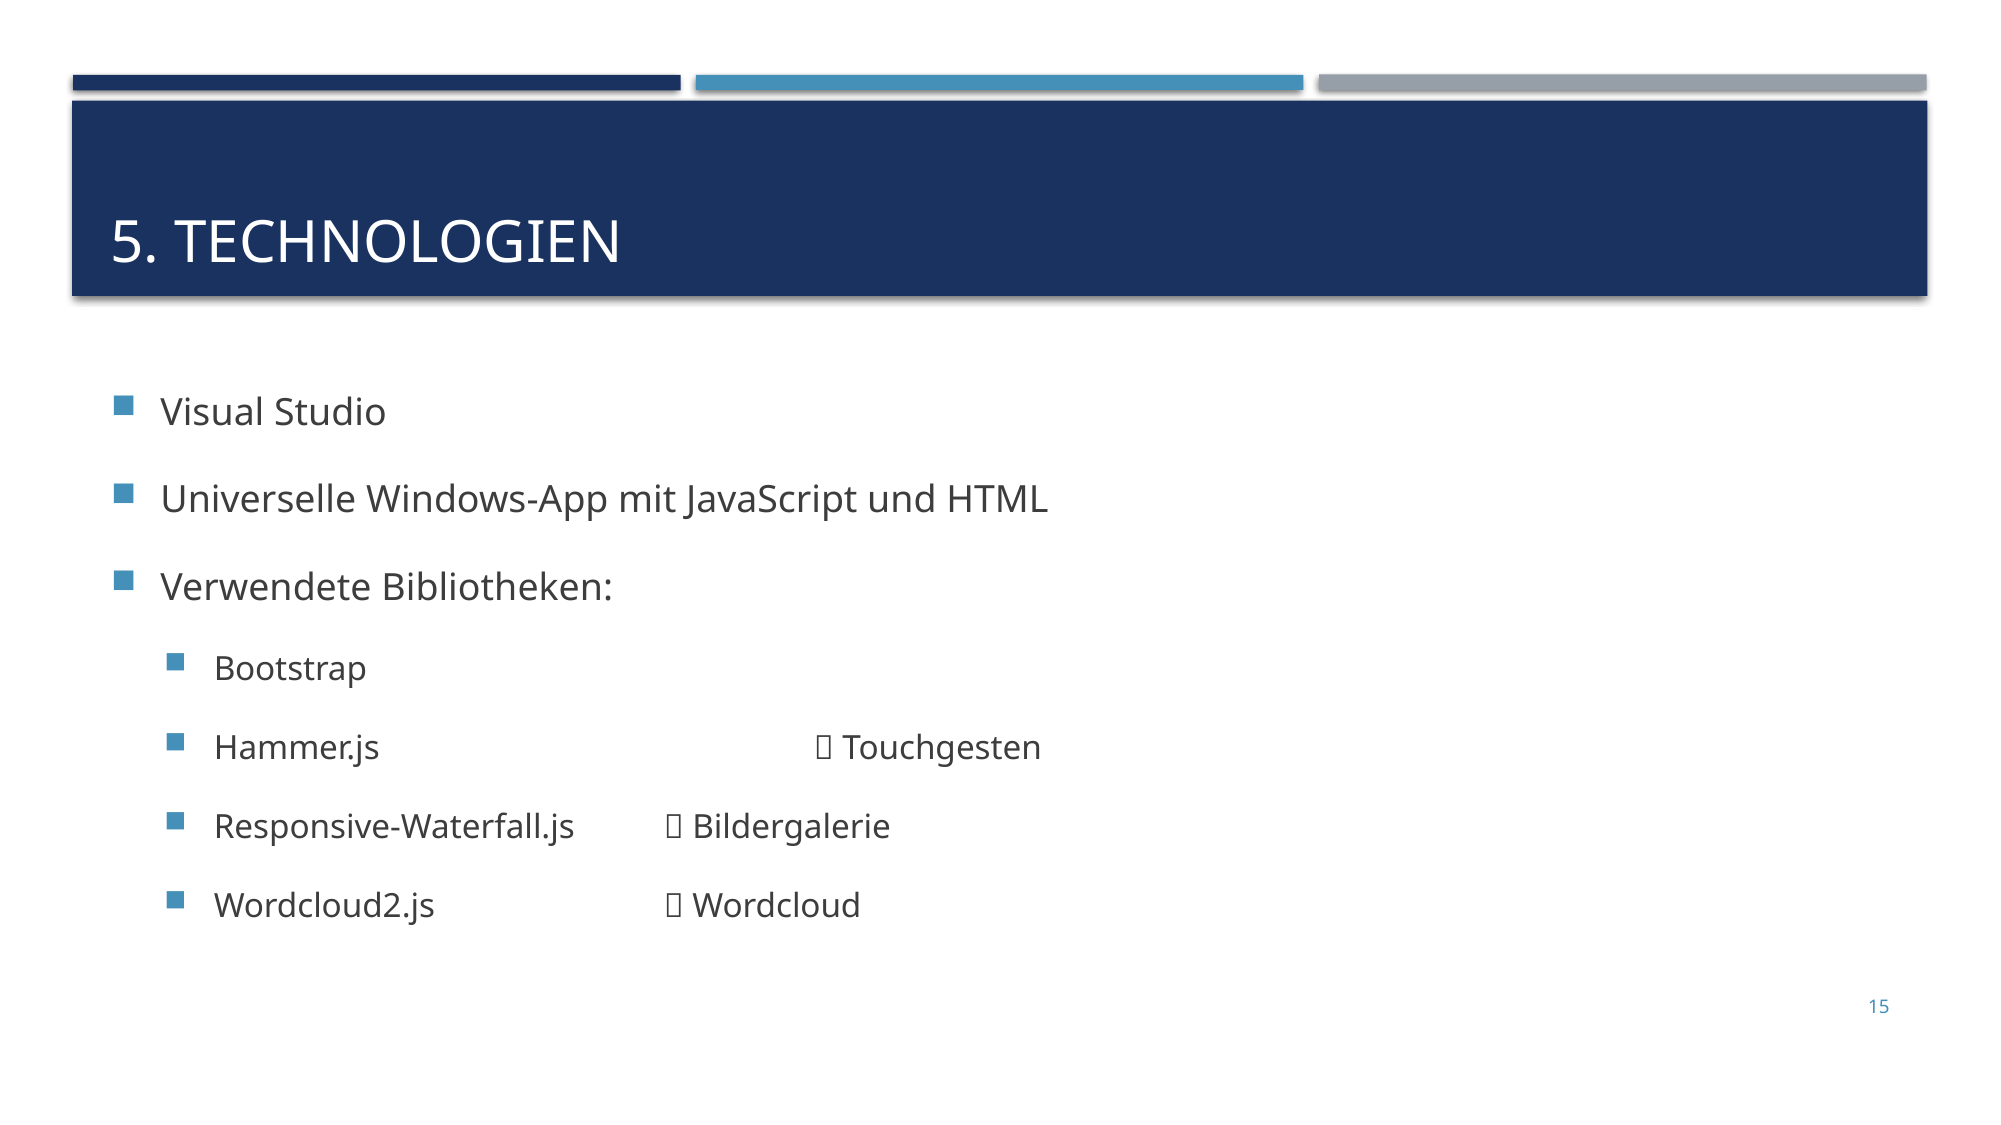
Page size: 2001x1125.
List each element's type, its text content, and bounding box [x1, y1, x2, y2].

slide_number 15 [1732, 977, 1905, 1037]
title 5. Technologien [95, 115, 1905, 282]
list Visual Studio Universelle Windows-App mit JavaScript und HTML Verwendete Bibliotheken: Bootstrap Hammer.js  Touchgesten Responsive-Waterfall.js  Bildergalerie Wordcloud2.js  Wordcloud [95, 357, 1905, 962]
